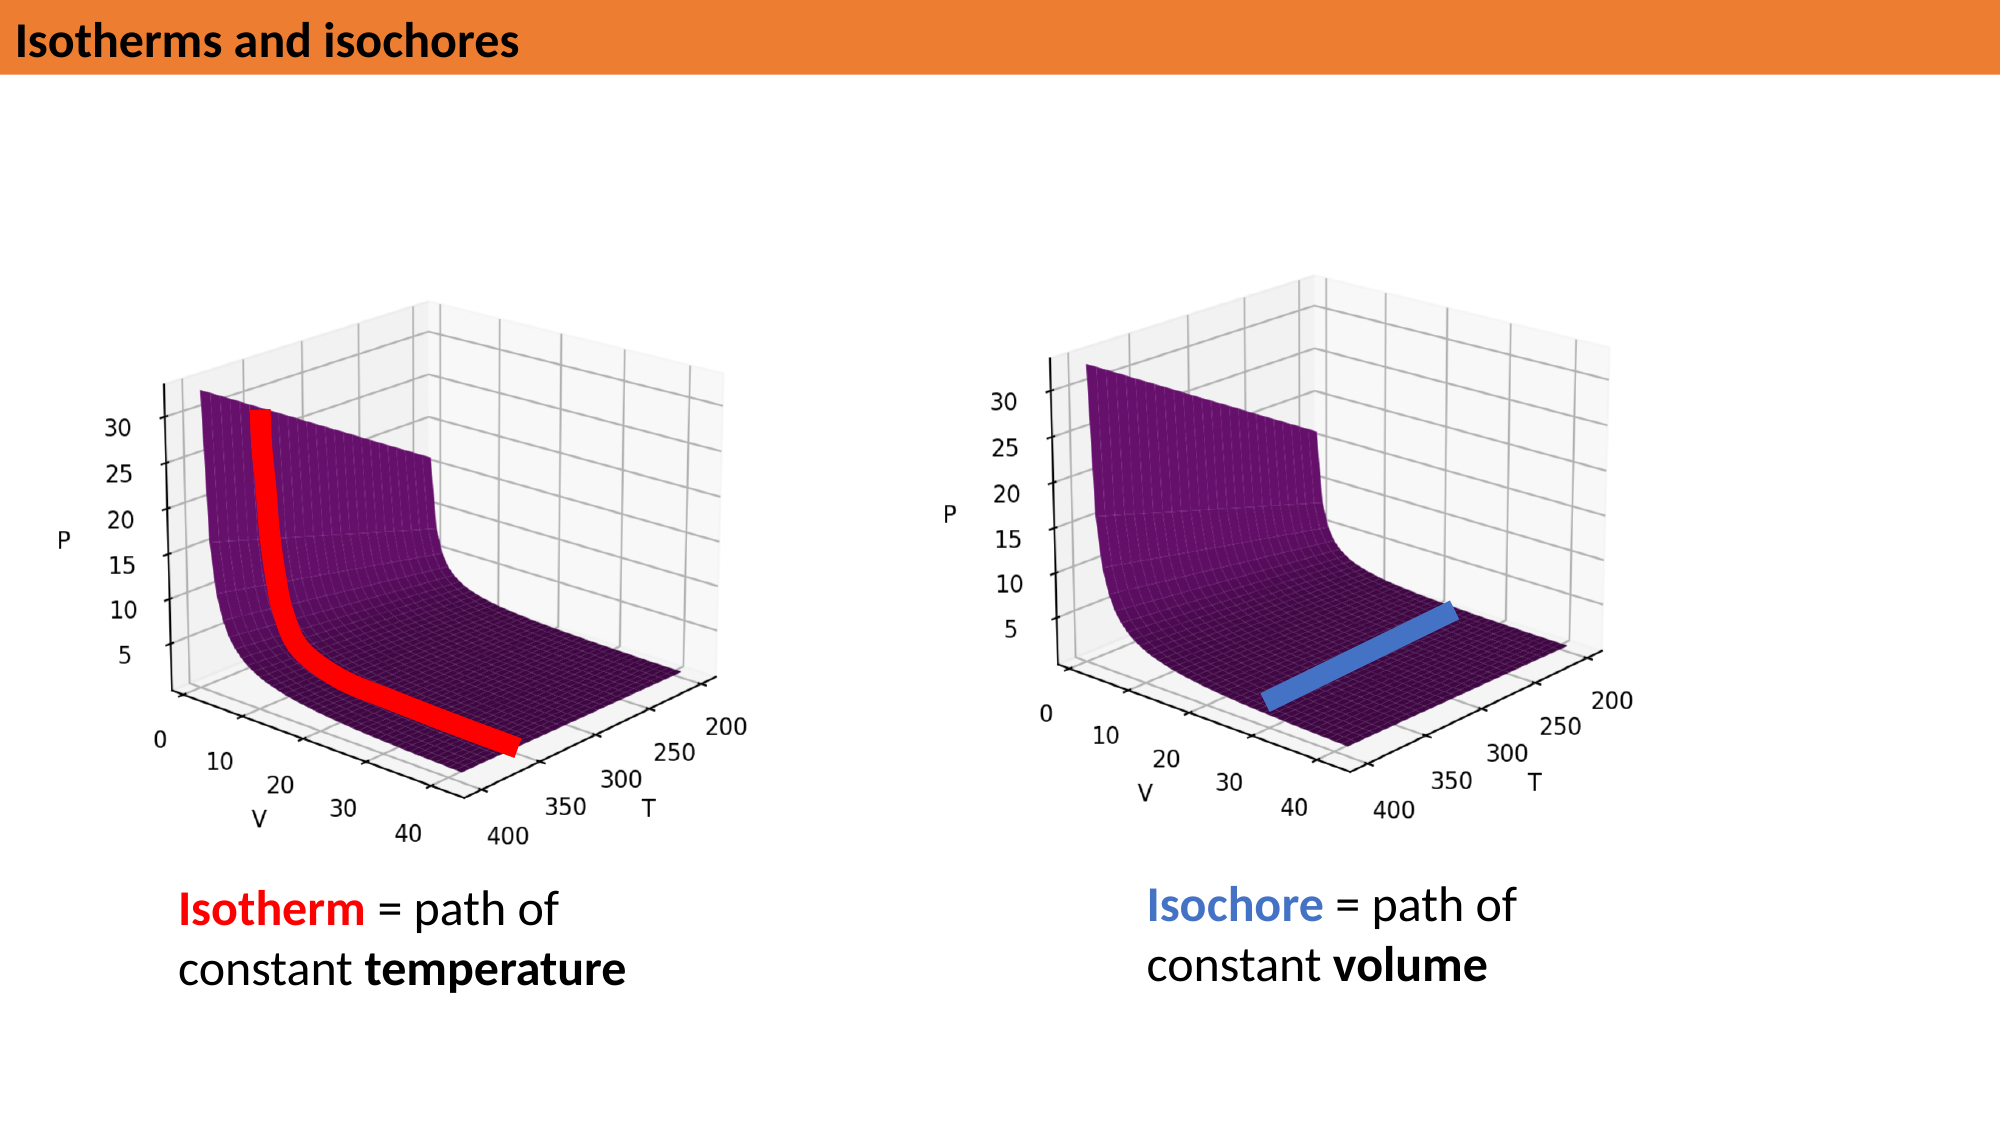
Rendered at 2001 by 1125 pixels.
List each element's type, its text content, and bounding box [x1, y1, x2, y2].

text_box Isochore = path of constant volume [1131, 886, 1673, 999]
text_box Isotherm = path of constant temperature [163, 912, 705, 1003]
picture [913, 192, 1717, 886]
text_box Isotherms and isochores [0, 0, 2000, 75]
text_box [27, 218, 831, 912]
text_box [1265, 609, 1455, 703]
